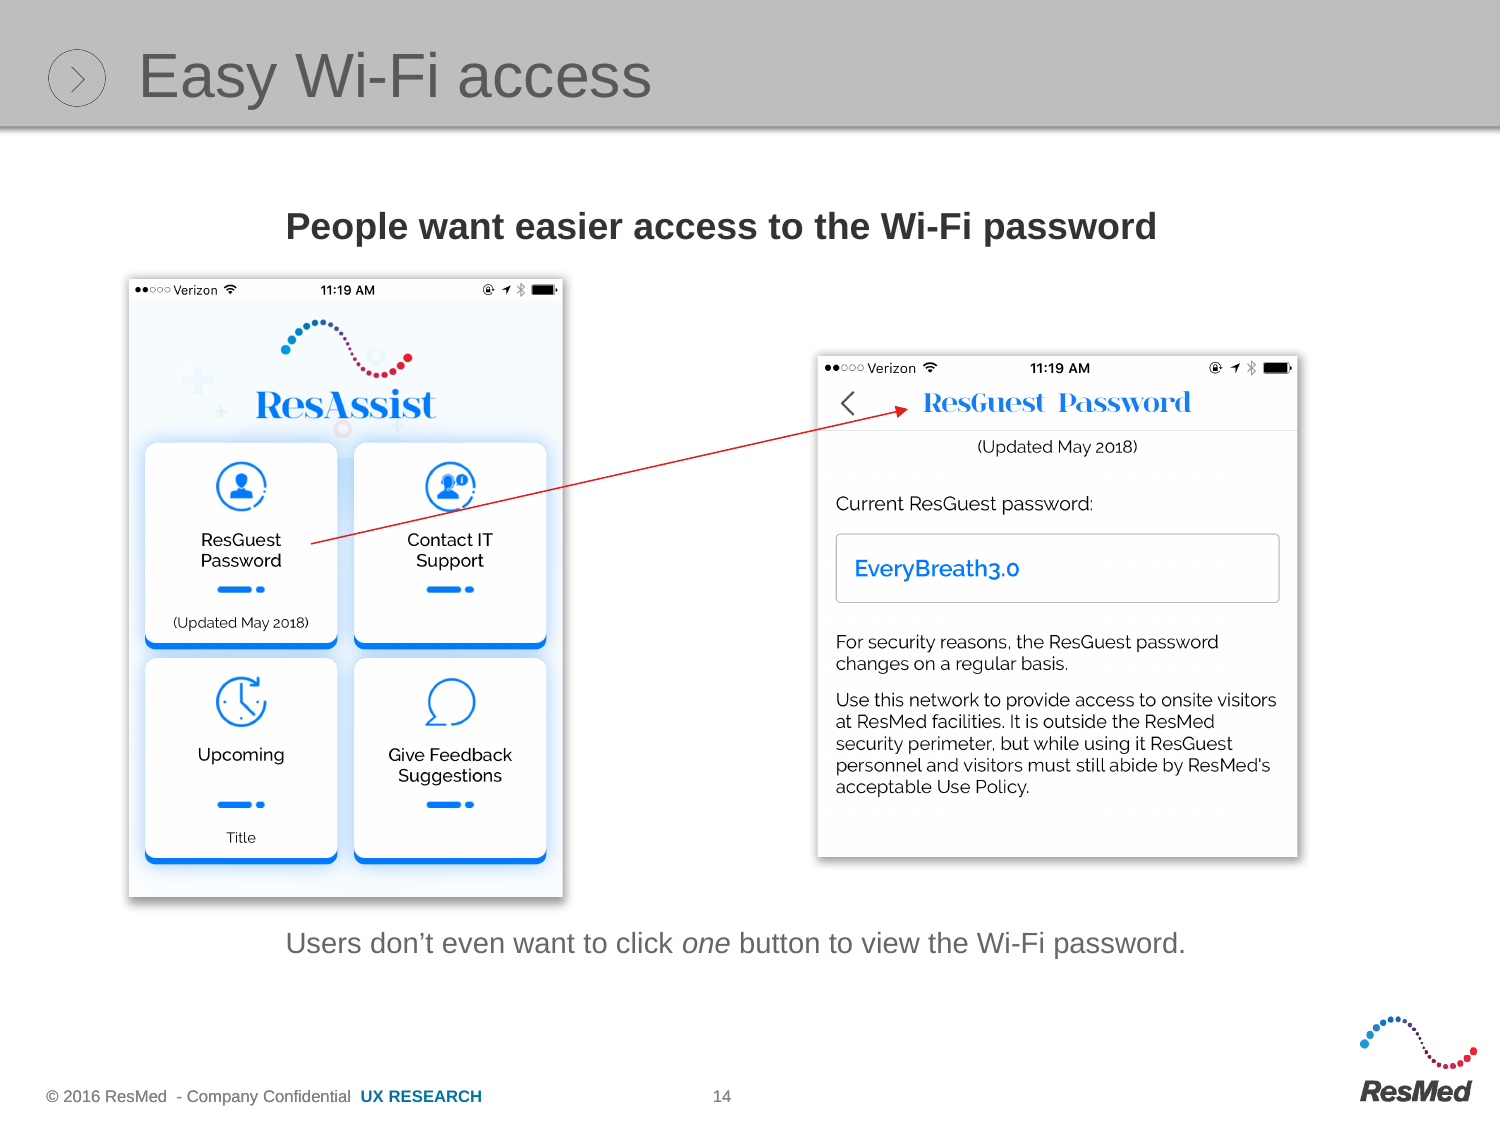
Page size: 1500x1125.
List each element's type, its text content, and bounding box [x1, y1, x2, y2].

picture [1360, 1016, 1477, 1102]
picture [128, 278, 564, 897]
picture [817, 355, 1298, 857]
text_box People want easier access to the Wi-Fi password [270, 195, 1224, 255]
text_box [310, 408, 909, 545]
picture [48, 49, 106, 107]
list Easy Wi-Fi access [123, 27, 1477, 126]
text_box Users don’t even want to click one button to view the Wi-Fi password. [270, 916, 1444, 1037]
text_box UX RESEARCH [345, 1078, 536, 1113]
